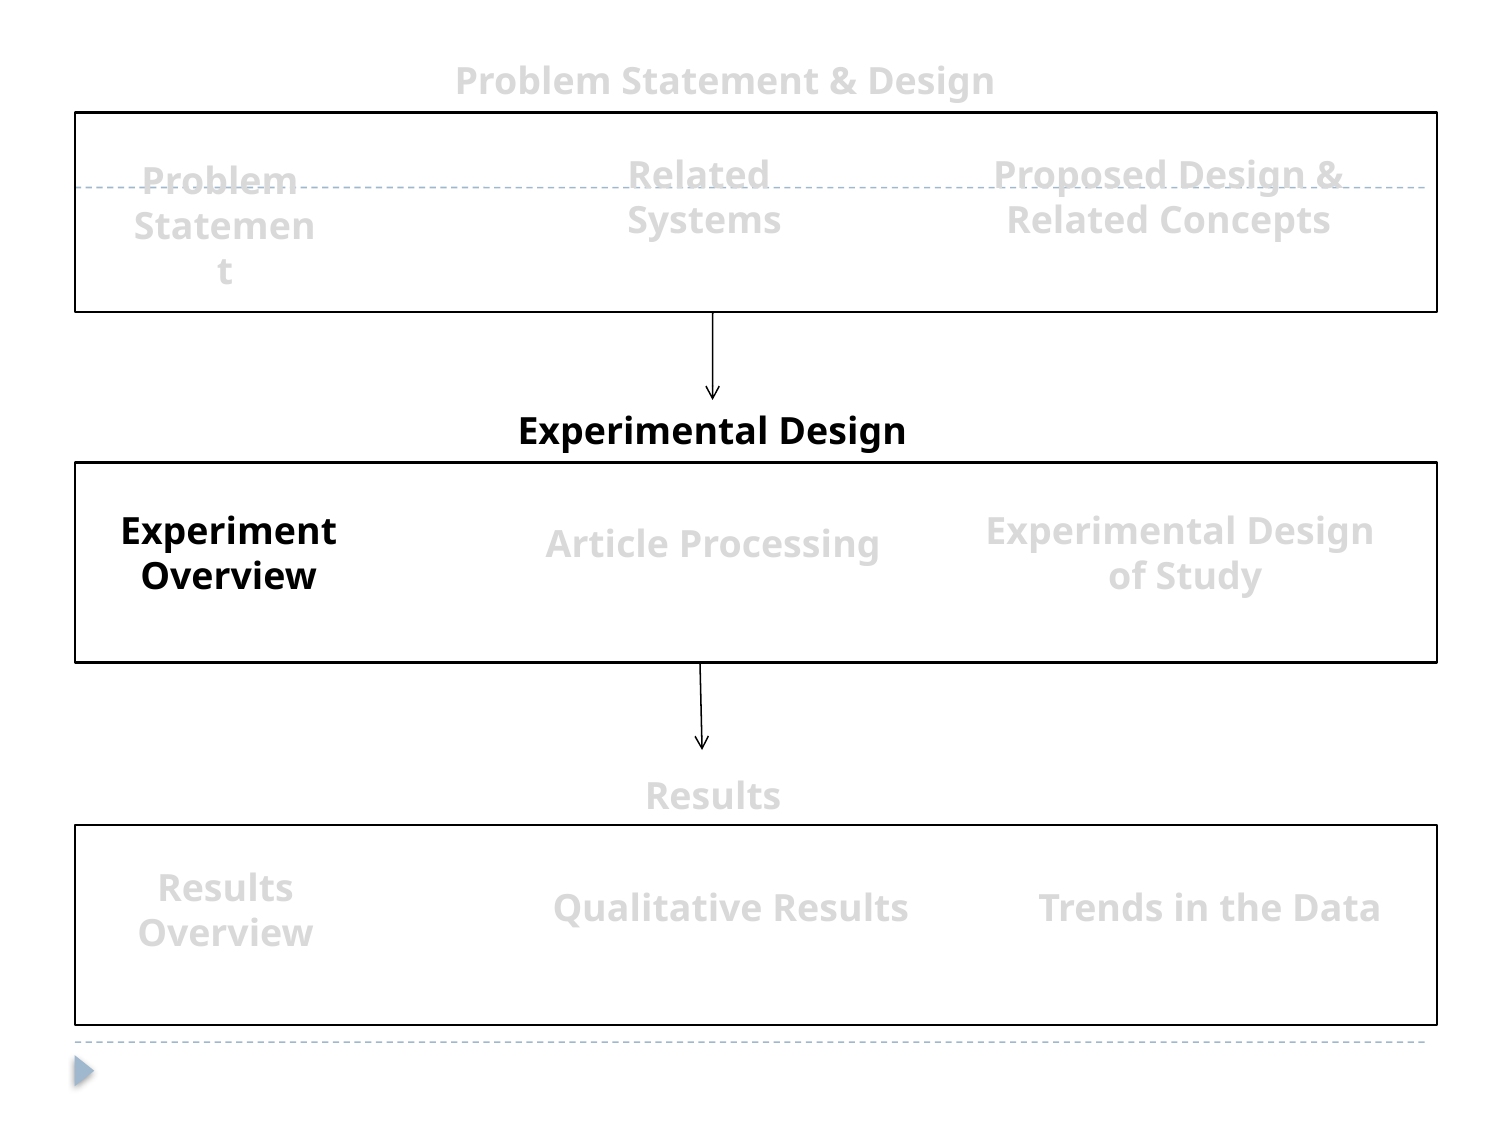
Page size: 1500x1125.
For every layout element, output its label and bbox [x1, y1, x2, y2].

text_box [74, 49, 1438, 1026]
text_box [656, 704, 745, 708]
